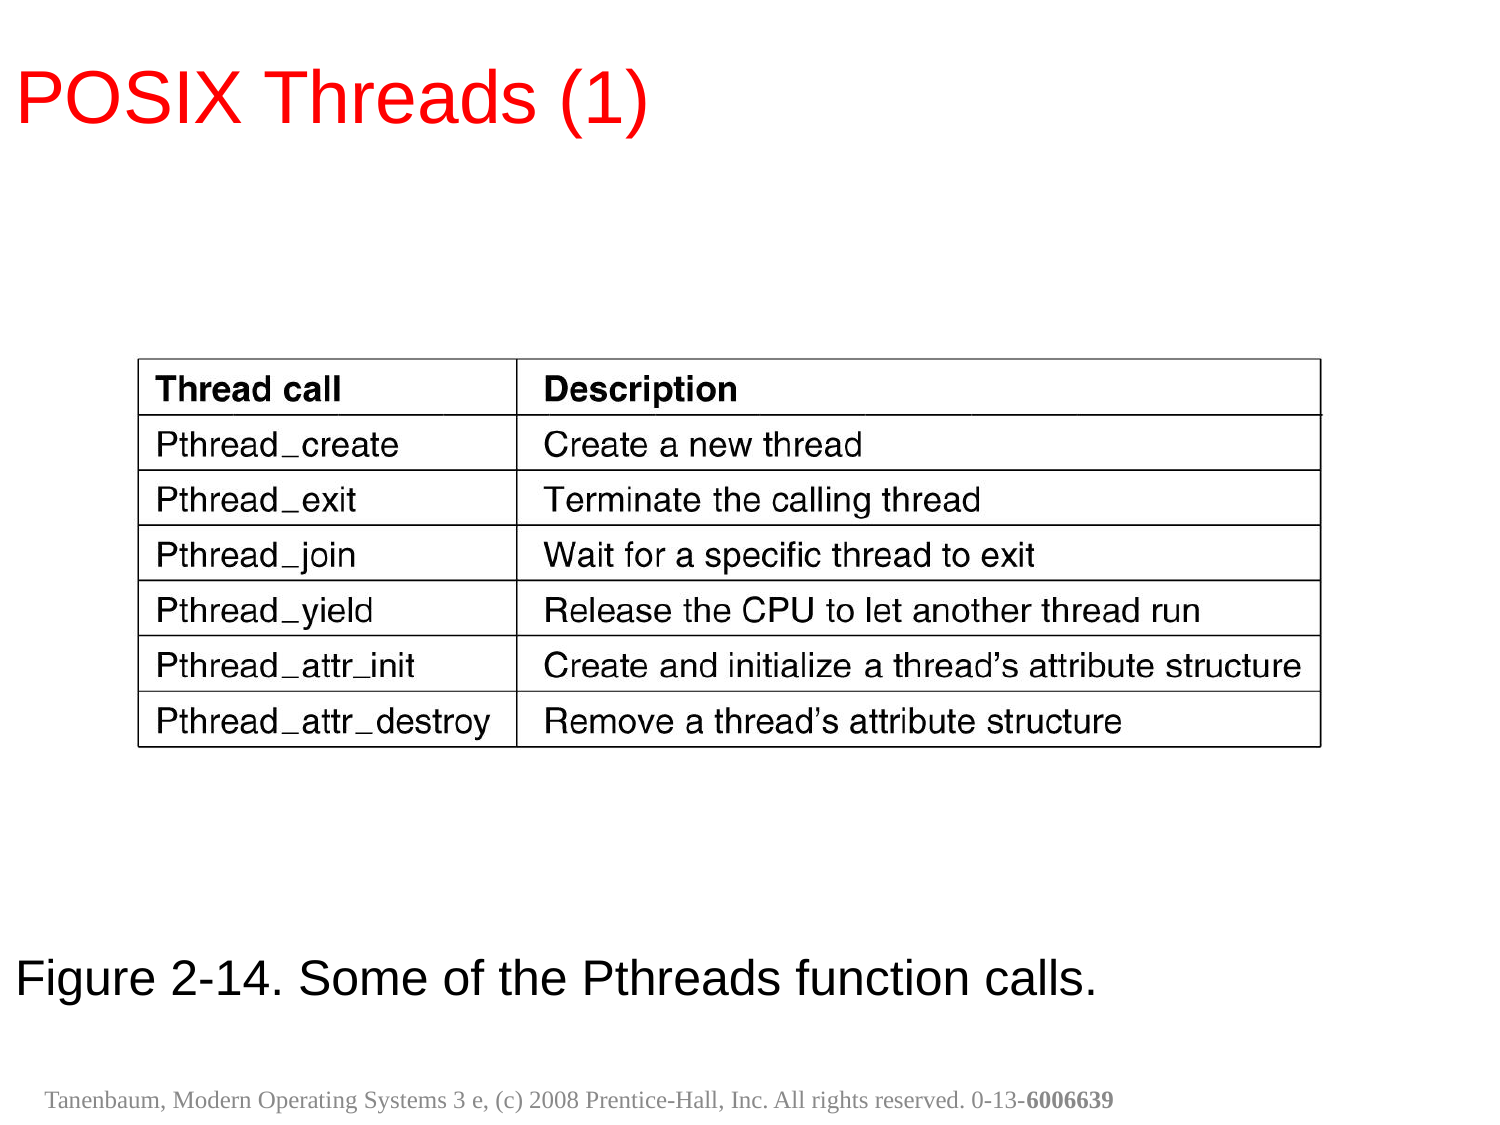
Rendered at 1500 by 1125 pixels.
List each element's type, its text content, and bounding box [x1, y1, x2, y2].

text_box POSIX Threads (1) [0, 0, 1500, 188]
picture [125, 330, 1380, 779]
text_box Tanenbaum, Modern Operating Systems 3 e, (c) 2008 Prentice-Hall, Inc. All rights reserved. 0-13-6006639 [29, 1077, 1459, 1120]
text_box Figure 2-14. Some of the Pthreads function calls. [0, 937, 1500, 1075]
